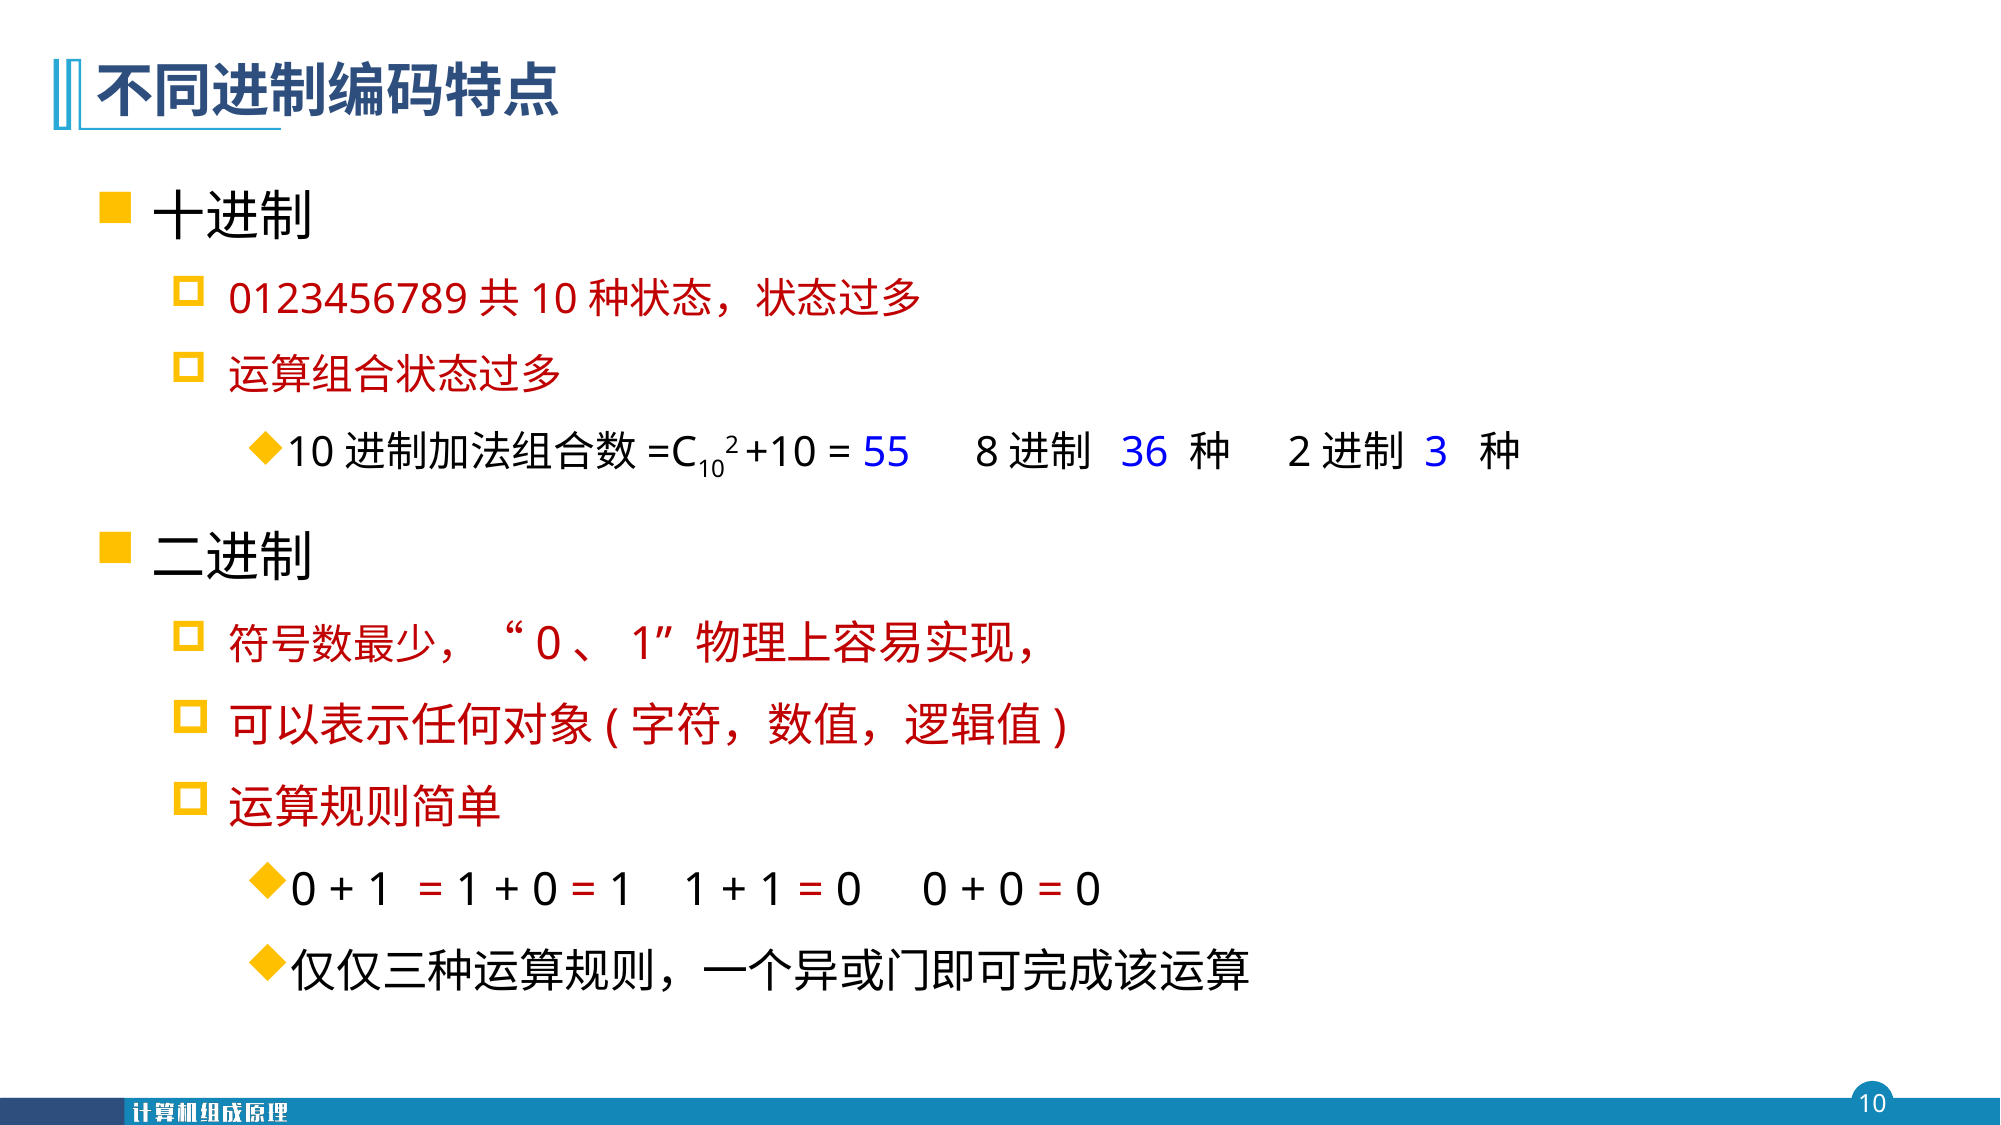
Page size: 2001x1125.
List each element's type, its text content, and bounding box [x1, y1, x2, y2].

list 十进制 0123456789共10种状态，状态过多 运算组合状态过多 10进制加法组合数=C102 +10 = 55 8进制 36 种 2进制 3 种 二进制 符号数最少，“0、1” 物理上容易实现， 可以表示任何对象(字符，数值，逻辑值) 运算规则简单 0 + 1 = 1 + 0 = 1 1 + 1 = 0 0 + 0 = 0 仅仅三种运算规则，一个异或门即可完成该运算 [80, 154, 1805, 1080]
title 不同进制编码特点 [80, 42, 1805, 144]
